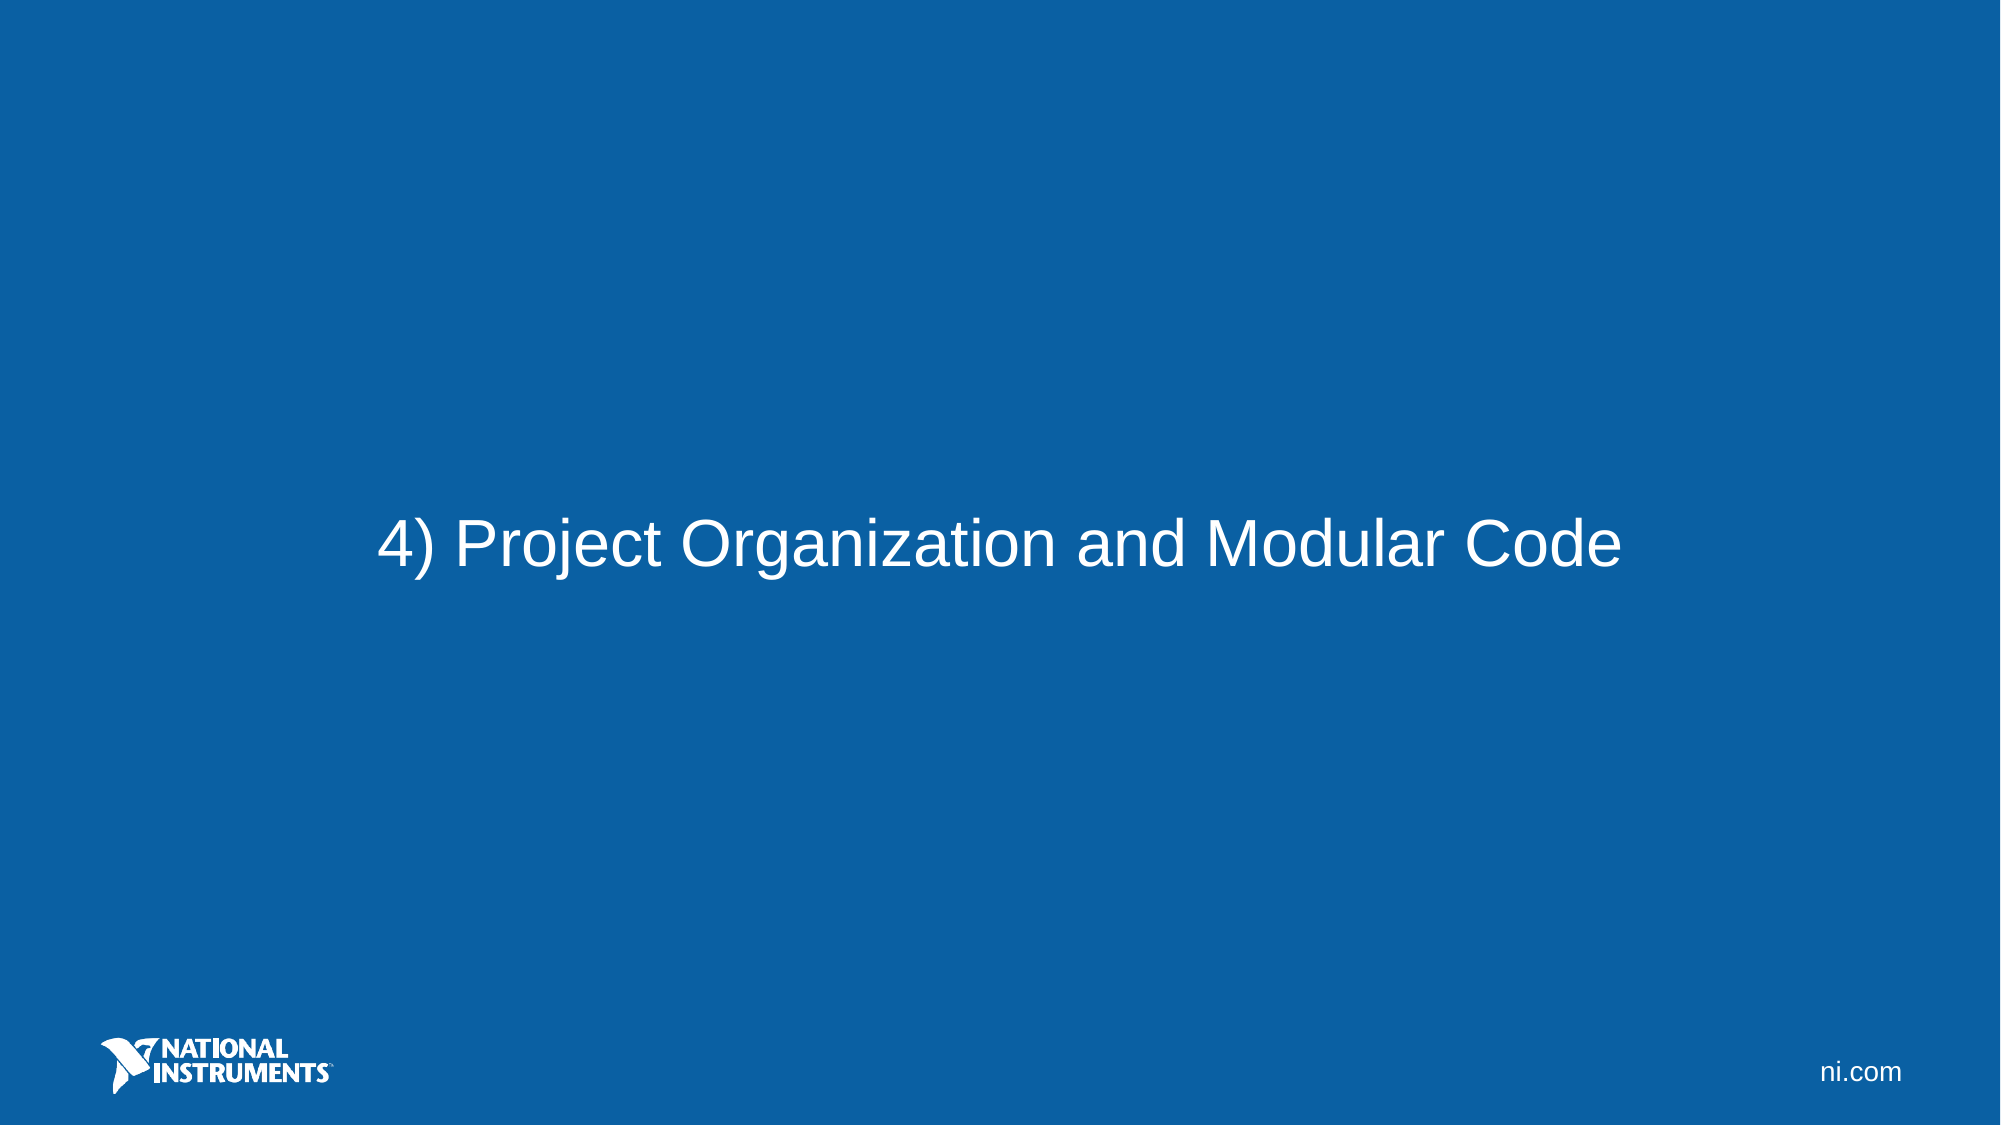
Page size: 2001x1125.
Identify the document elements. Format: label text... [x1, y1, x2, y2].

list 4) Project Organization and Modular Code [0, 453, 2000, 636]
